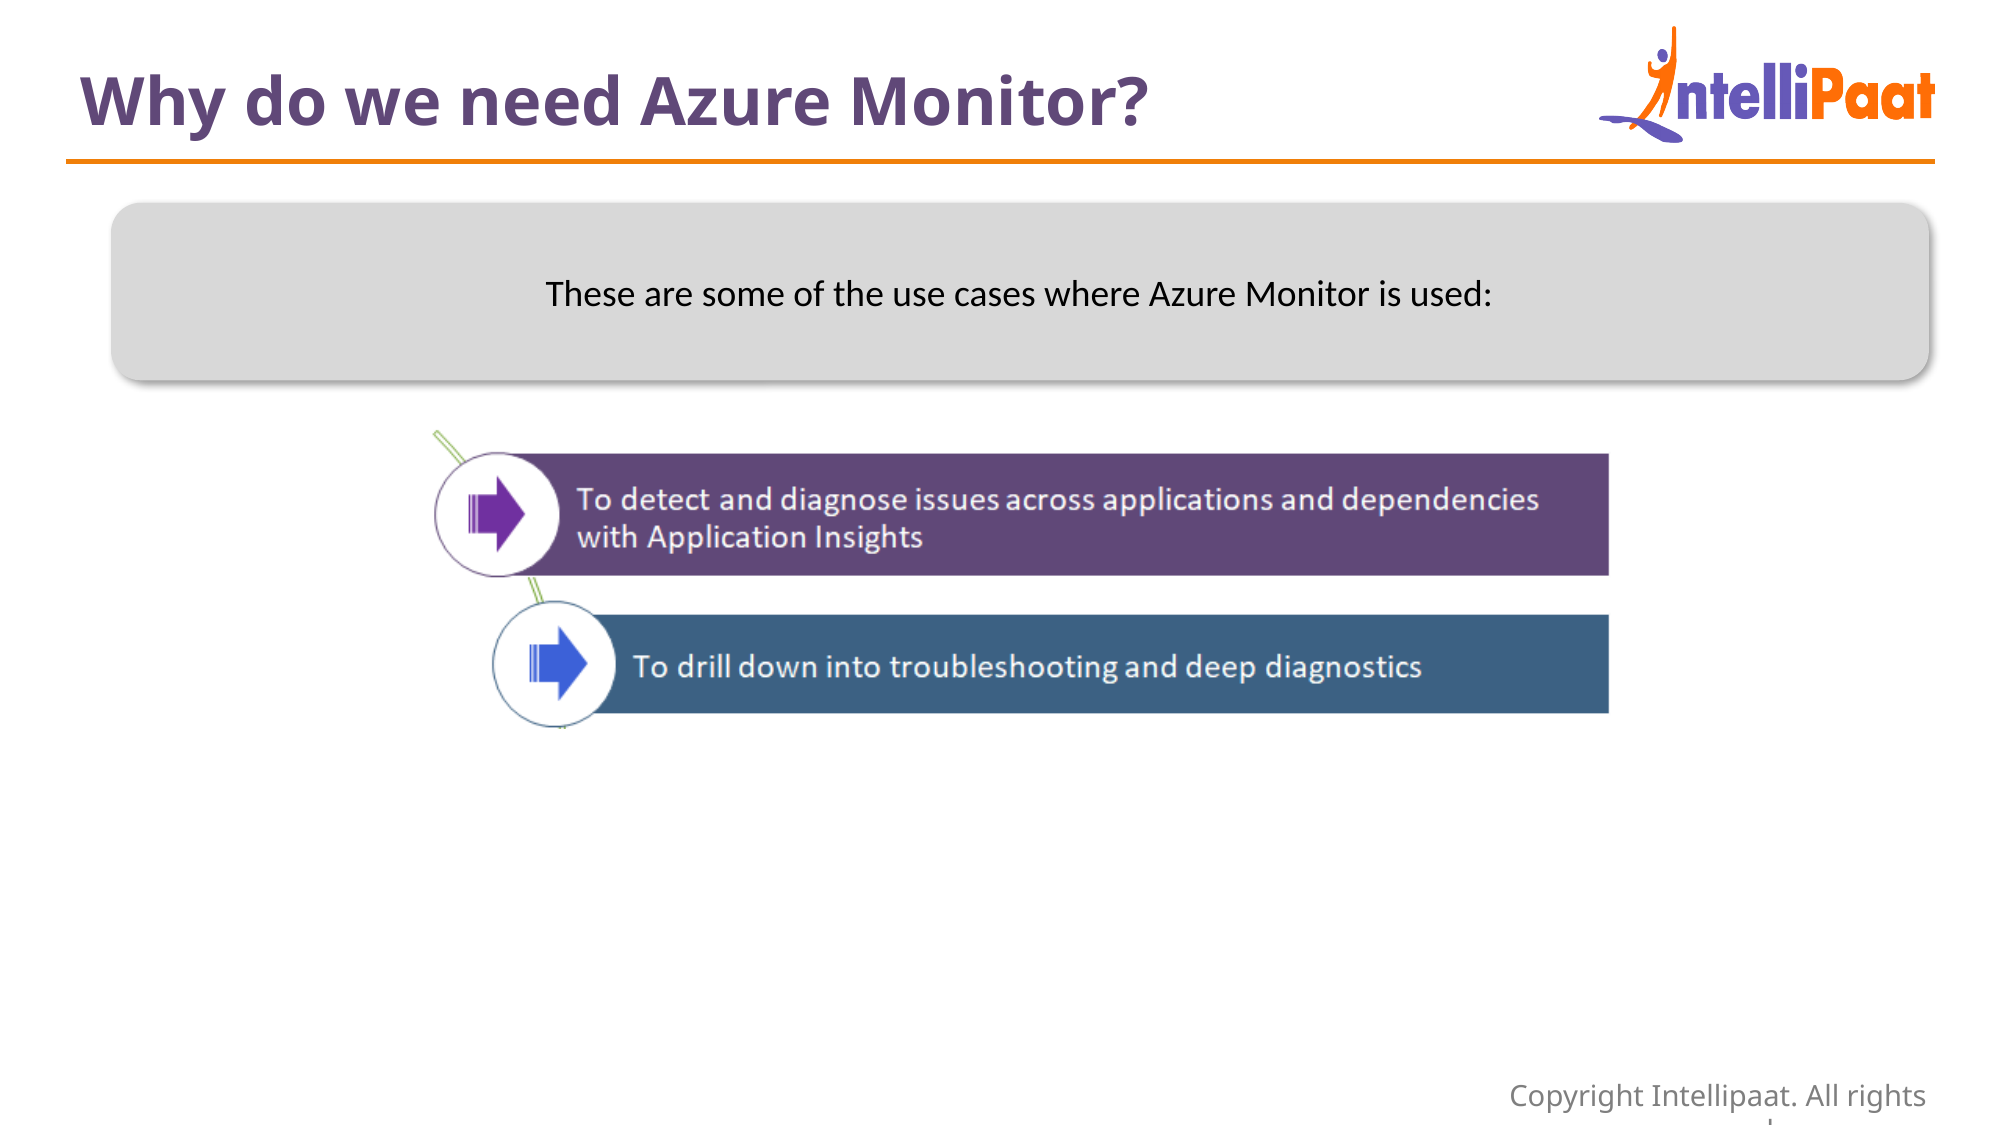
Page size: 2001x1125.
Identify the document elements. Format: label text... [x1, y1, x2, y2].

picture [1599, 26, 1935, 143]
picture [372, 407, 1668, 730]
text_box These are some of the use cases where Azure Monitor is used: [111, 202, 1929, 381]
text_box Why do we need Azure Monitor? [80, 35, 1501, 162]
